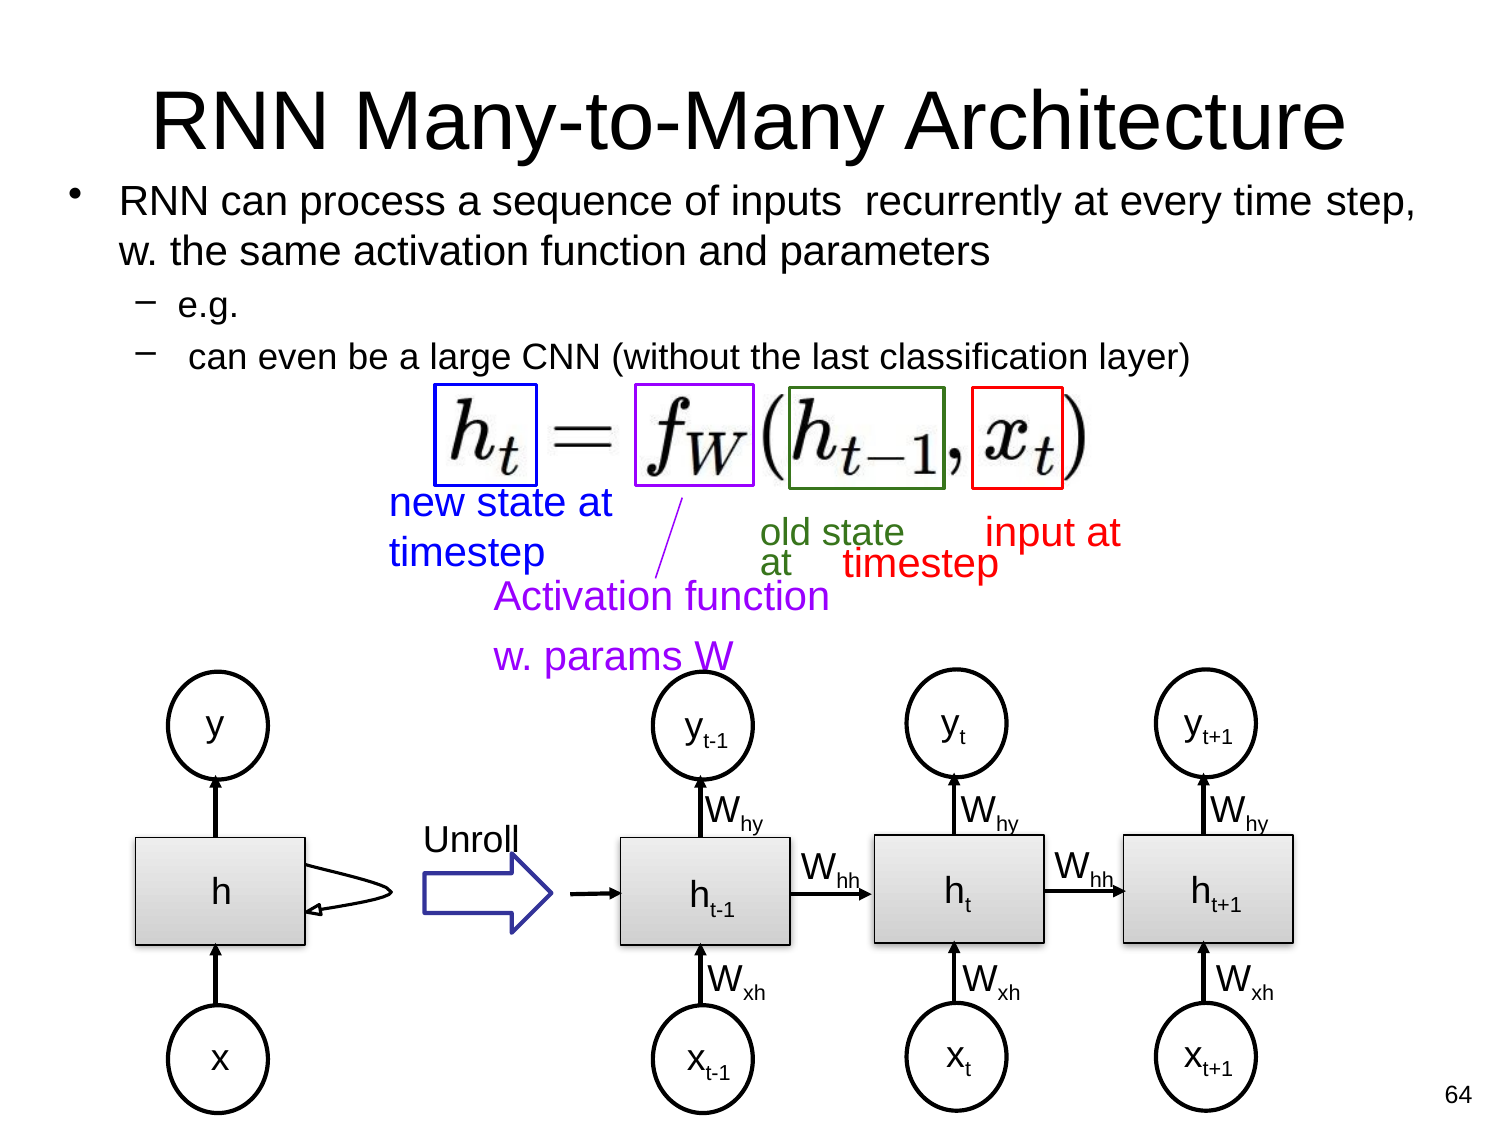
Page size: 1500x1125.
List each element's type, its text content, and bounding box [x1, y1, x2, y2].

text_box xt+1 [1181, 1029, 1244, 1081]
text_box Activation function w. params W [491, 559, 844, 679]
text_box yt [938, 697, 985, 749]
text_box [906, 1002, 1007, 1111]
text_box x [208, 1032, 246, 1078]
text_box yt+1 [1181, 697, 1244, 749]
text_box Wxh [960, 954, 1031, 1006]
text_box Why [1208, 784, 1279, 837]
text_box [435, 384, 537, 486]
text_box Why [705, 784, 774, 837]
text_box ht [942, 865, 997, 917]
text_box [305, 864, 392, 910]
text_box xt [944, 1029, 991, 1081]
text_box [620, 837, 791, 946]
text_box [167, 671, 268, 780]
text_box [1123, 834, 1294, 944]
text_box [874, 834, 1045, 944]
text_box [652, 671, 753, 780]
text_box h [209, 867, 264, 913]
text_box Why [958, 784, 1030, 837]
text_box [652, 1005, 753, 1114]
text_box Wxh [705, 954, 777, 1006]
text_box [306, 904, 322, 915]
text_box [167, 1005, 268, 1114]
text_box [789, 387, 944, 479]
text_box [422, 860, 554, 935]
text_box [972, 387, 1063, 479]
text_box [1155, 1002, 1256, 1111]
text_box xt-1 [684, 1033, 747, 1085]
text_box Unroll [420, 814, 533, 860]
text_box [635, 384, 754, 486]
text_box Wxh [1213, 954, 1285, 1006]
text_box Whh [798, 841, 870, 893]
title RNN Many-to-Many Architecture [74, 44, 1426, 188]
text_box [906, 669, 1007, 778]
text_box old state input at [757, 479, 1289, 560]
slide_number 64 [1137, 1070, 1488, 1112]
text_box y [203, 699, 241, 745]
text_box [135, 837, 306, 946]
text_box [445, 384, 1095, 492]
text_box Whh [1052, 841, 1123, 890]
text_box [1155, 669, 1256, 778]
text_box ht+1 [1188, 865, 1258, 917]
text_box yt-1 [682, 701, 745, 753]
text_box ht-1 [687, 870, 742, 922]
